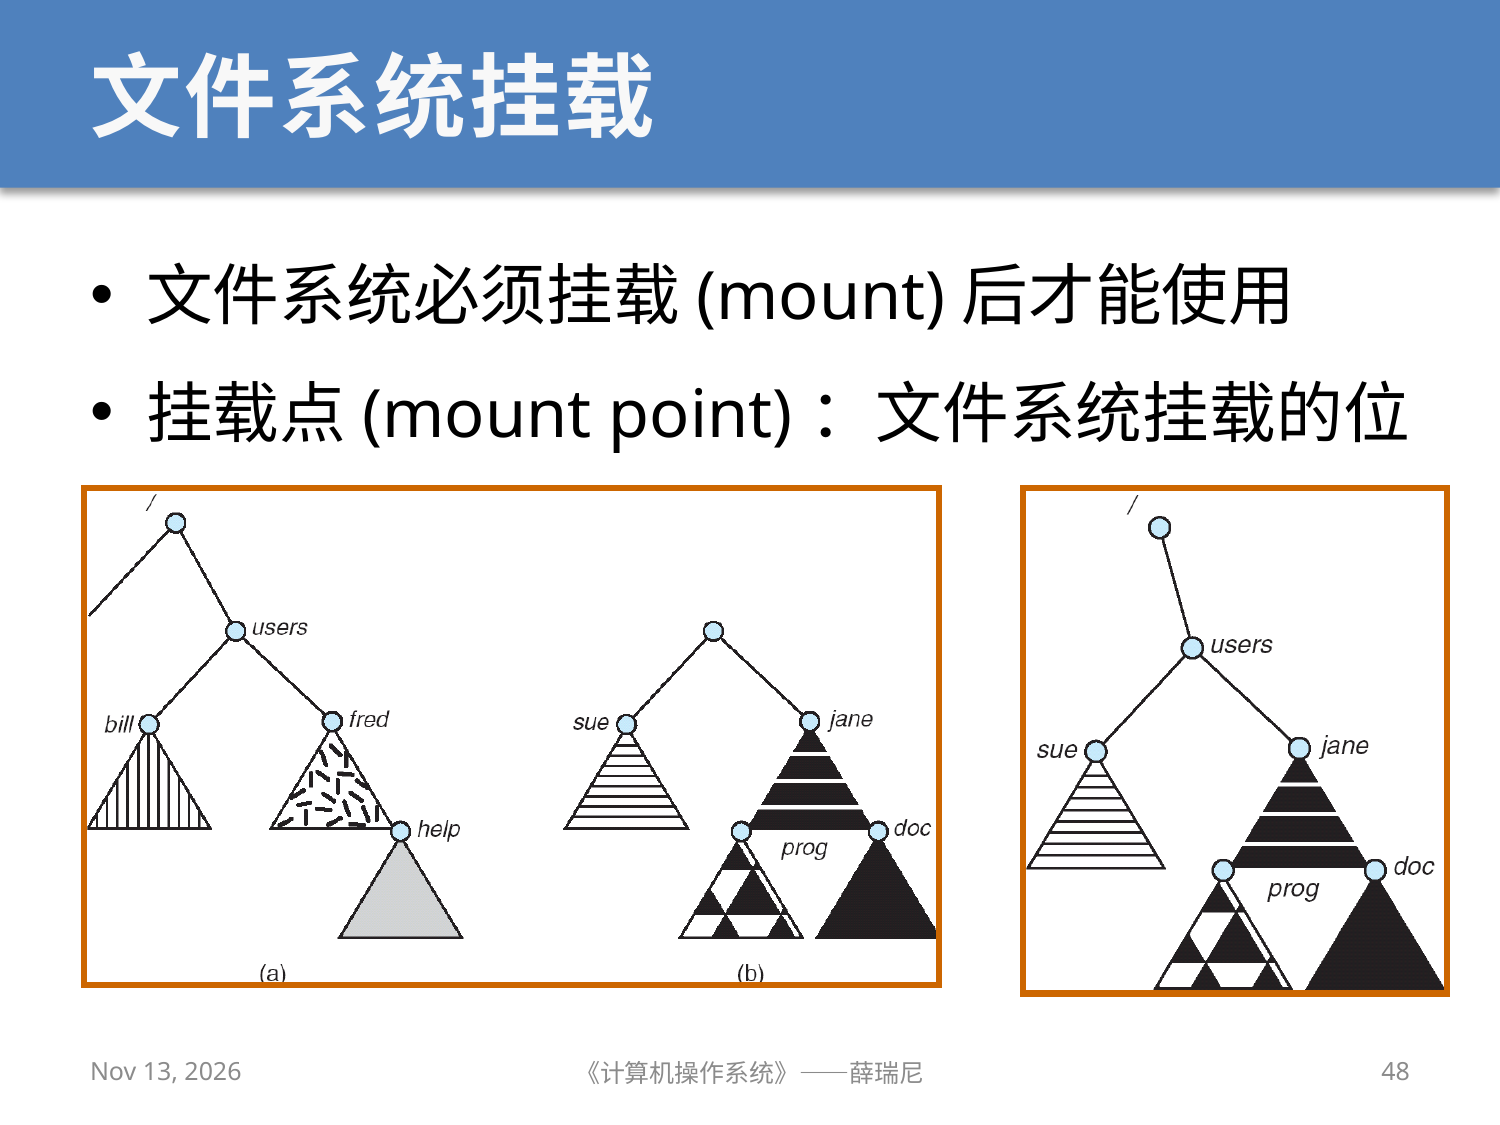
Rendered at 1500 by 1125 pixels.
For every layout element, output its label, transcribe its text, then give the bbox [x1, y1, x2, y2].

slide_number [75, 1042, 425, 1103]
list 文件系统必须挂载(mount)后才能使用 挂载点(mount point)：文件系统挂载的位置 [75, 221, 1425, 1021]
footer 《计算机操作系统》——薛瑞尼 [512, 1042, 988, 1103]
picture [1026, 490, 1445, 991]
title 文件系统挂载 [75, 0, 1425, 188]
slide_number 48 [1074, 1042, 1425, 1103]
picture [86, 490, 937, 982]
